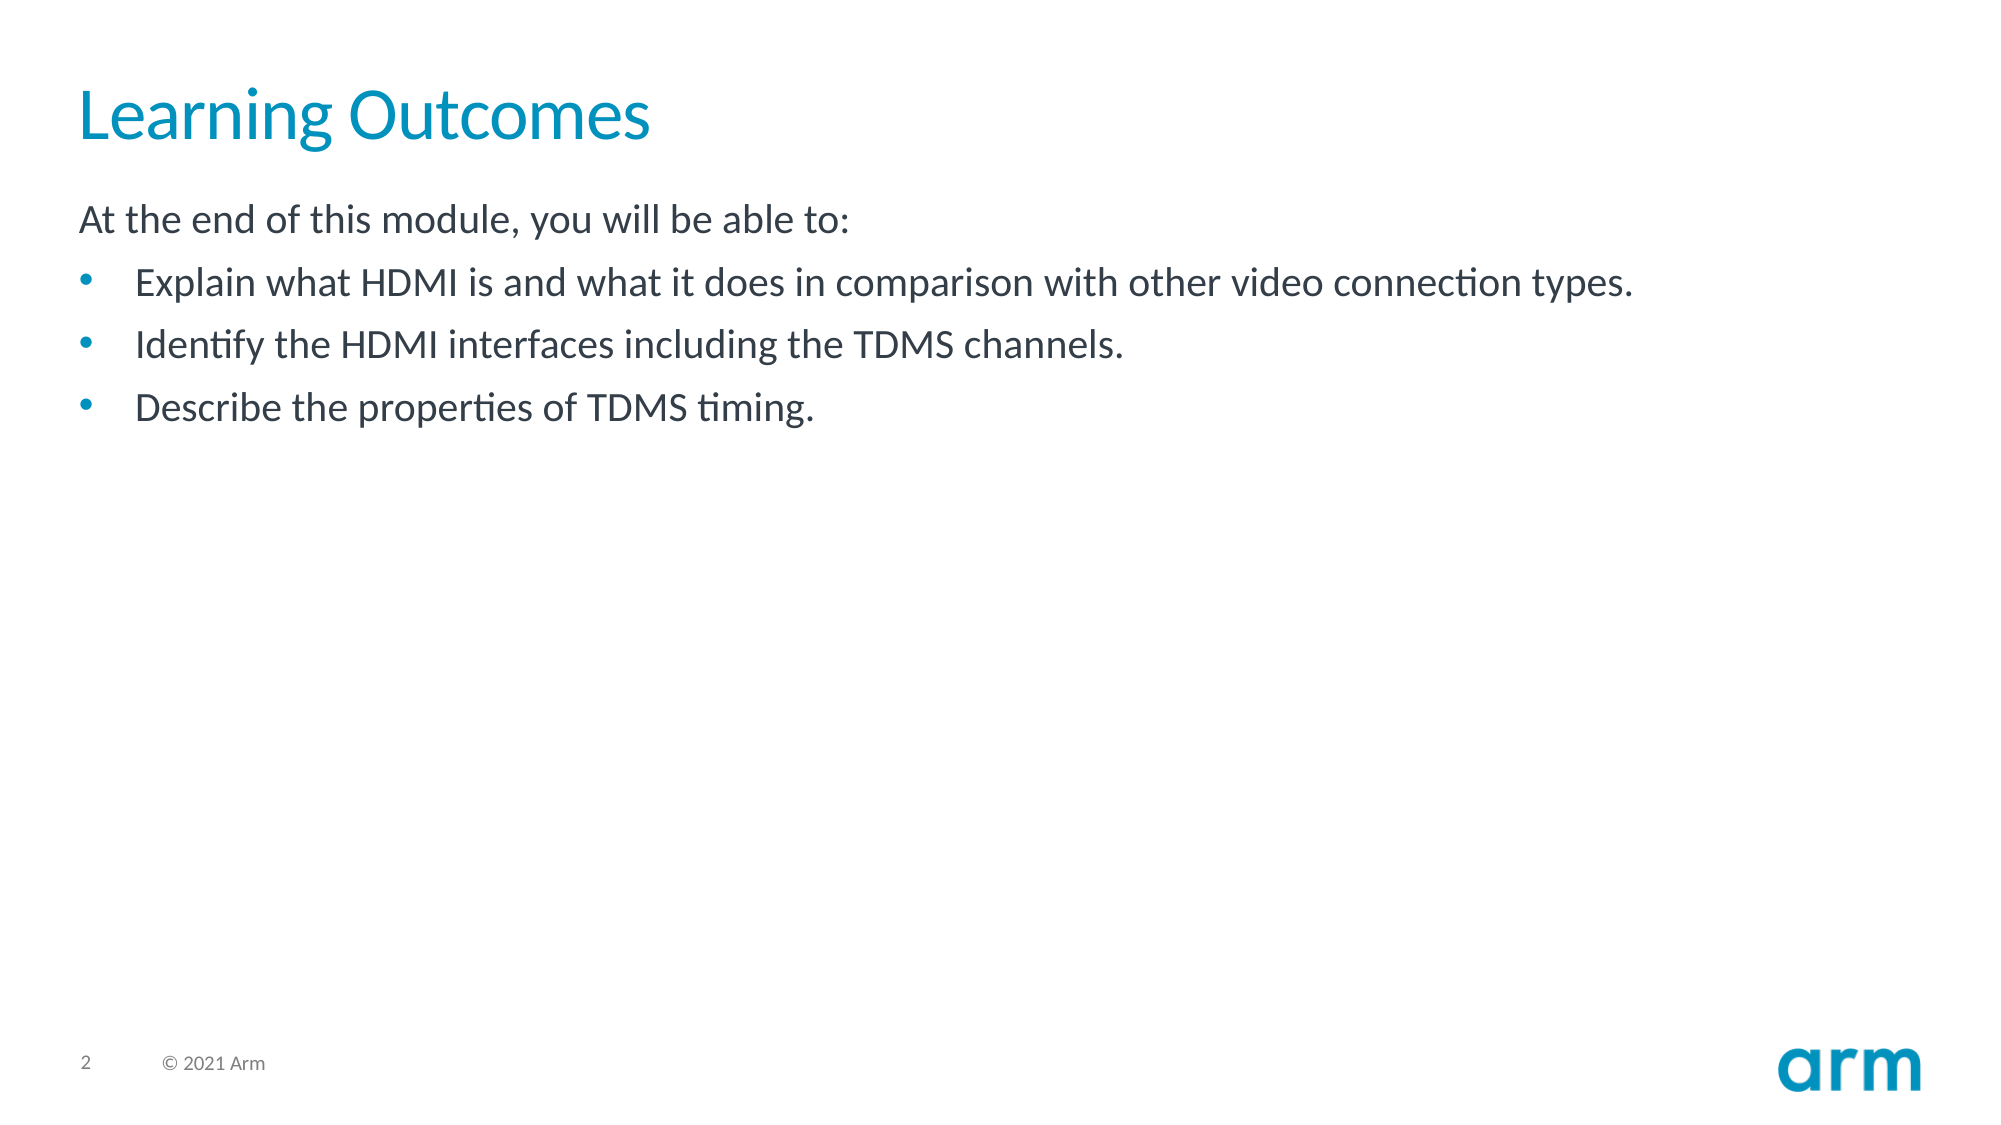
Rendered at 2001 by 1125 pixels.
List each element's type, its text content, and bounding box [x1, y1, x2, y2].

title Learning Outcomes [78, 78, 1922, 186]
list At the end of this module, you will be able to: Explain what HDMI is and what it does in comparison with other video connection types. Identify the HDMI interfaces including the TDMS channels. Describe the properties of TDMS timing. [78, 192, 1922, 1004]
picture [1777, 1047, 1922, 1093]
